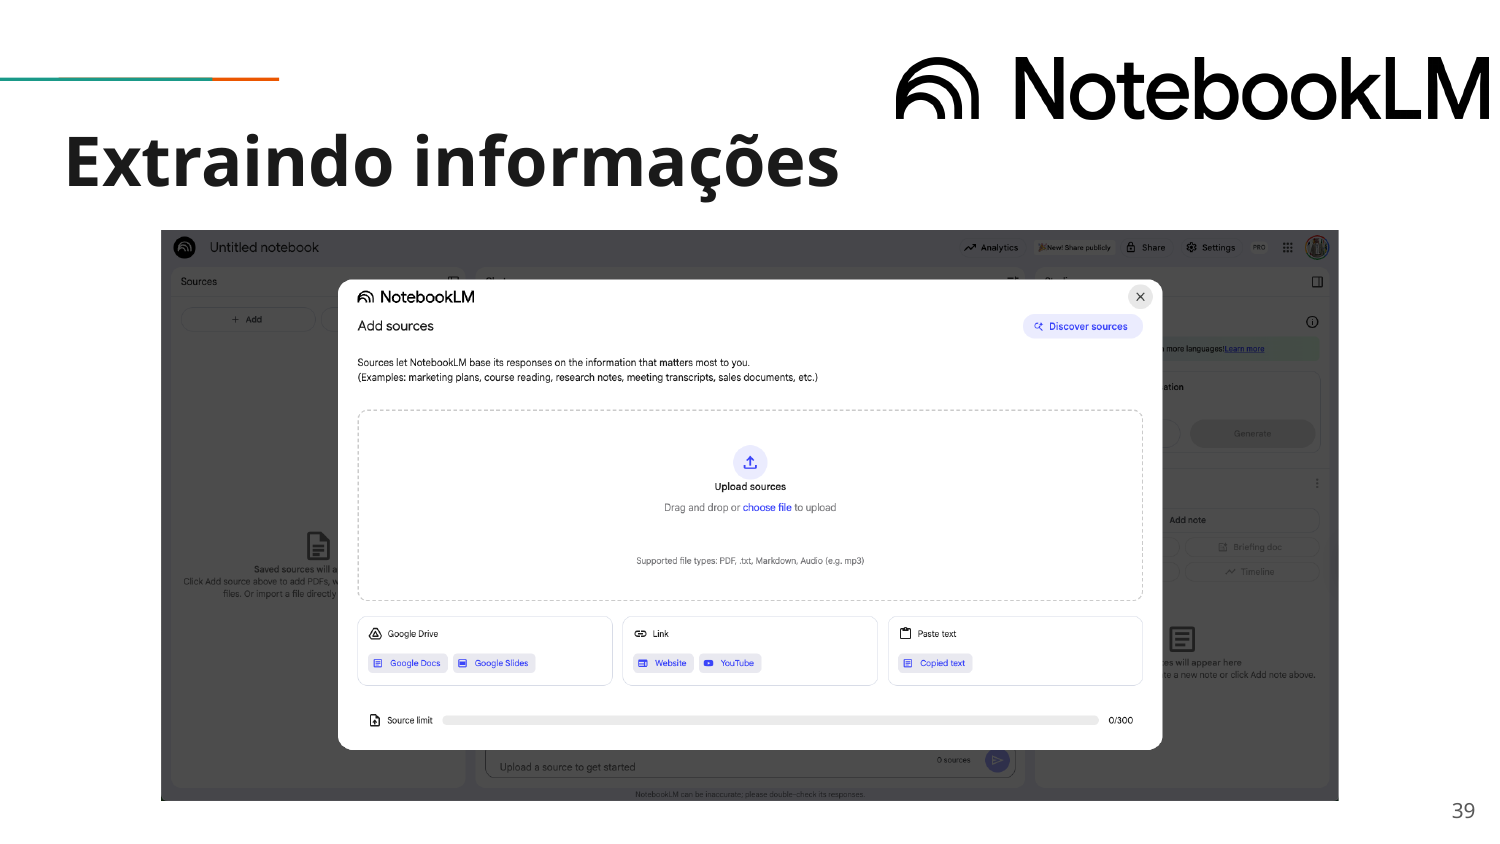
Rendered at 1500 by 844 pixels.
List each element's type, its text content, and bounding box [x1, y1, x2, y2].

title Extraindo informações [48, 103, 1447, 226]
picture [160, 230, 1339, 802]
picture [895, 57, 1490, 121]
slide_number ‹#› [1400, 779, 1491, 844]
